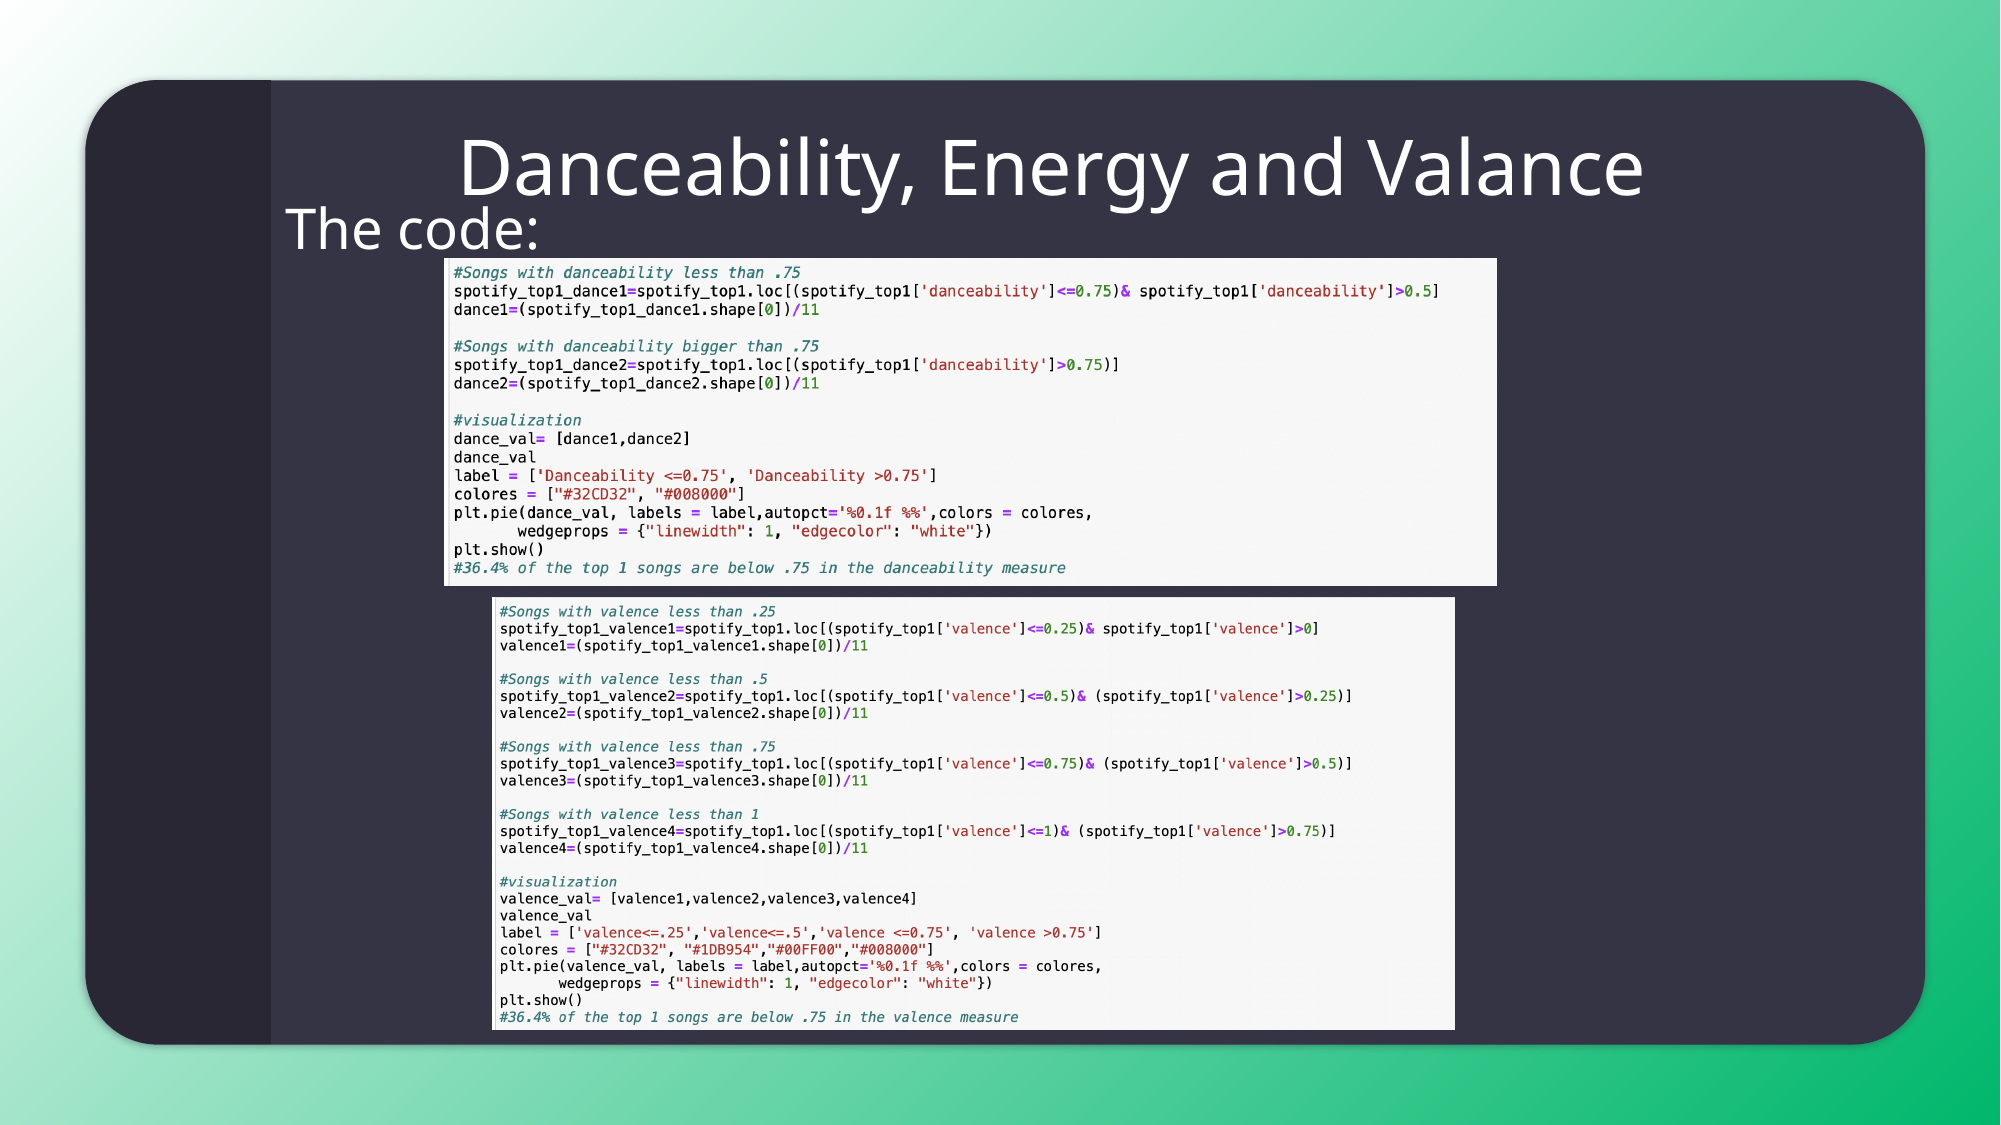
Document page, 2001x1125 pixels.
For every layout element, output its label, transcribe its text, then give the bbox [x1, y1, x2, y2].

subtitle The code: [239, 193, 586, 271]
picture [492, 597, 1456, 1031]
picture [444, 257, 1497, 586]
title Danceability, Energy and Valance [437, 118, 1843, 223]
